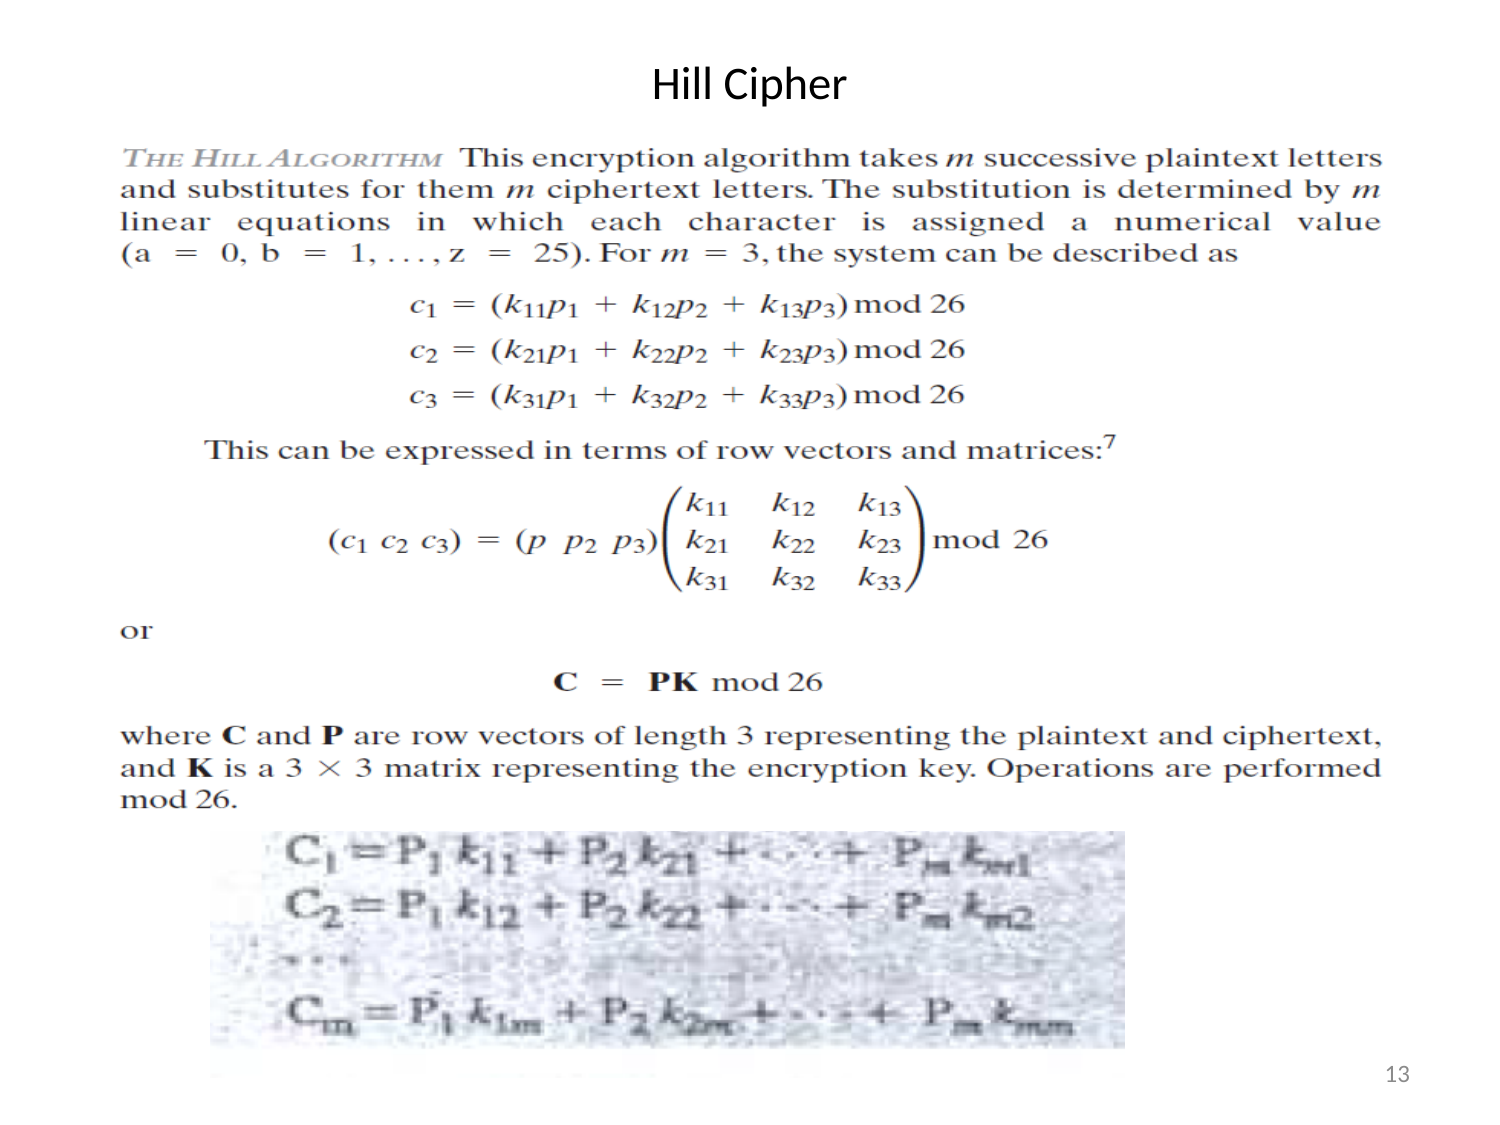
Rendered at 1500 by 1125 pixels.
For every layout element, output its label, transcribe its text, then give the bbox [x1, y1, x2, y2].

picture [210, 831, 1126, 1079]
title Hill Cipher [75, 45, 1425, 118]
slide_number 13 [1074, 1042, 1425, 1103]
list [70, 140, 1466, 821]
